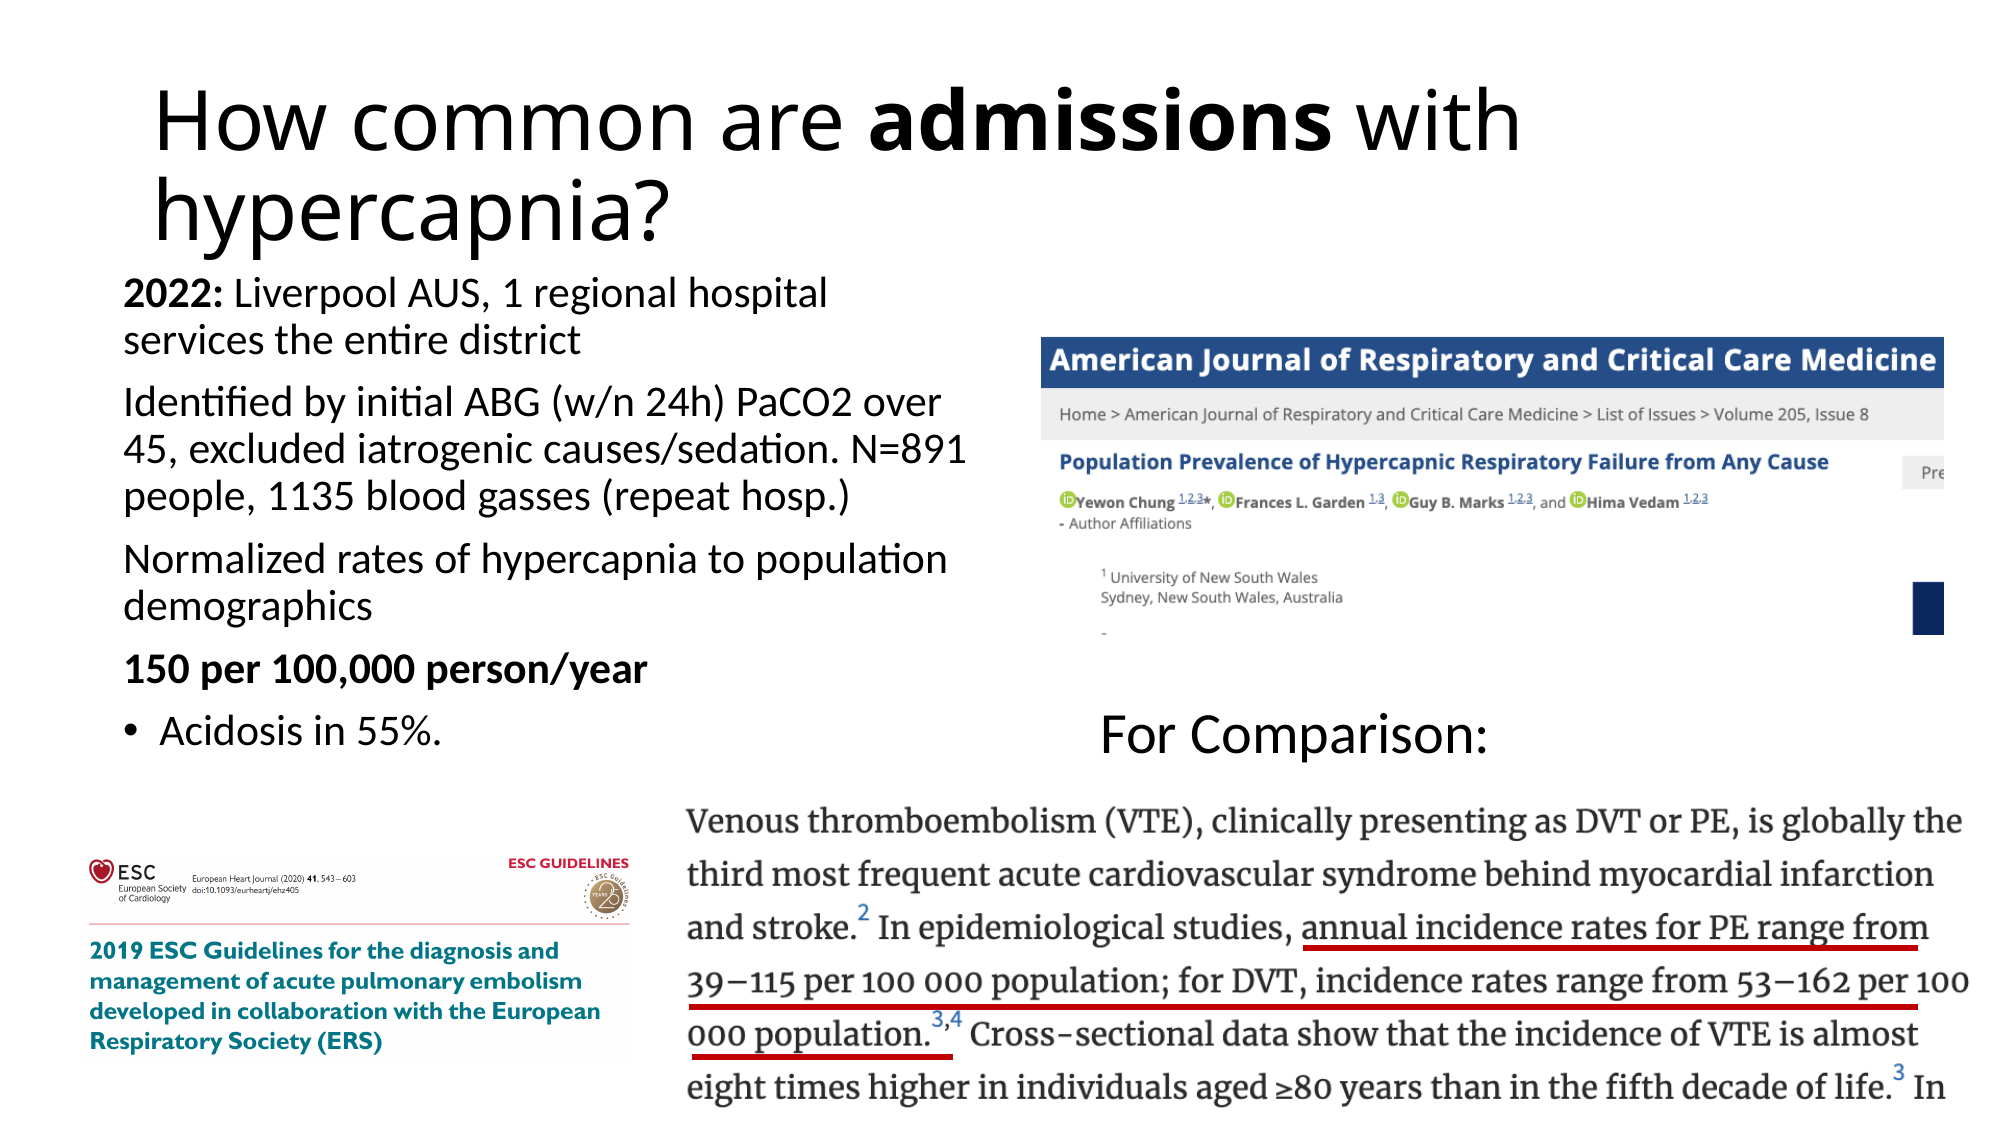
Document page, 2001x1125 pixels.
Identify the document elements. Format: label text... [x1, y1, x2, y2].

list 2022: Liverpool AUS, 1 regional hospital services the entire district Identified by initial ABG (w/n 24h) PaCO2 over 45, excluded iatrogenic causes/sedation. N=891 people, 1135 blood gasses (repeat hosp.) Normalized rates of hypercapnia to population demographics 150 per 100,000 person/year Acidosis in 55%. [108, 261, 996, 766]
text_box For Comparison: [1085, 687, 1863, 770]
picture [1041, 336, 1944, 635]
title How common are admissions with hypercapnia? [137, 59, 1863, 278]
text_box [647, 770, 1991, 1125]
picture [81, 855, 634, 1066]
